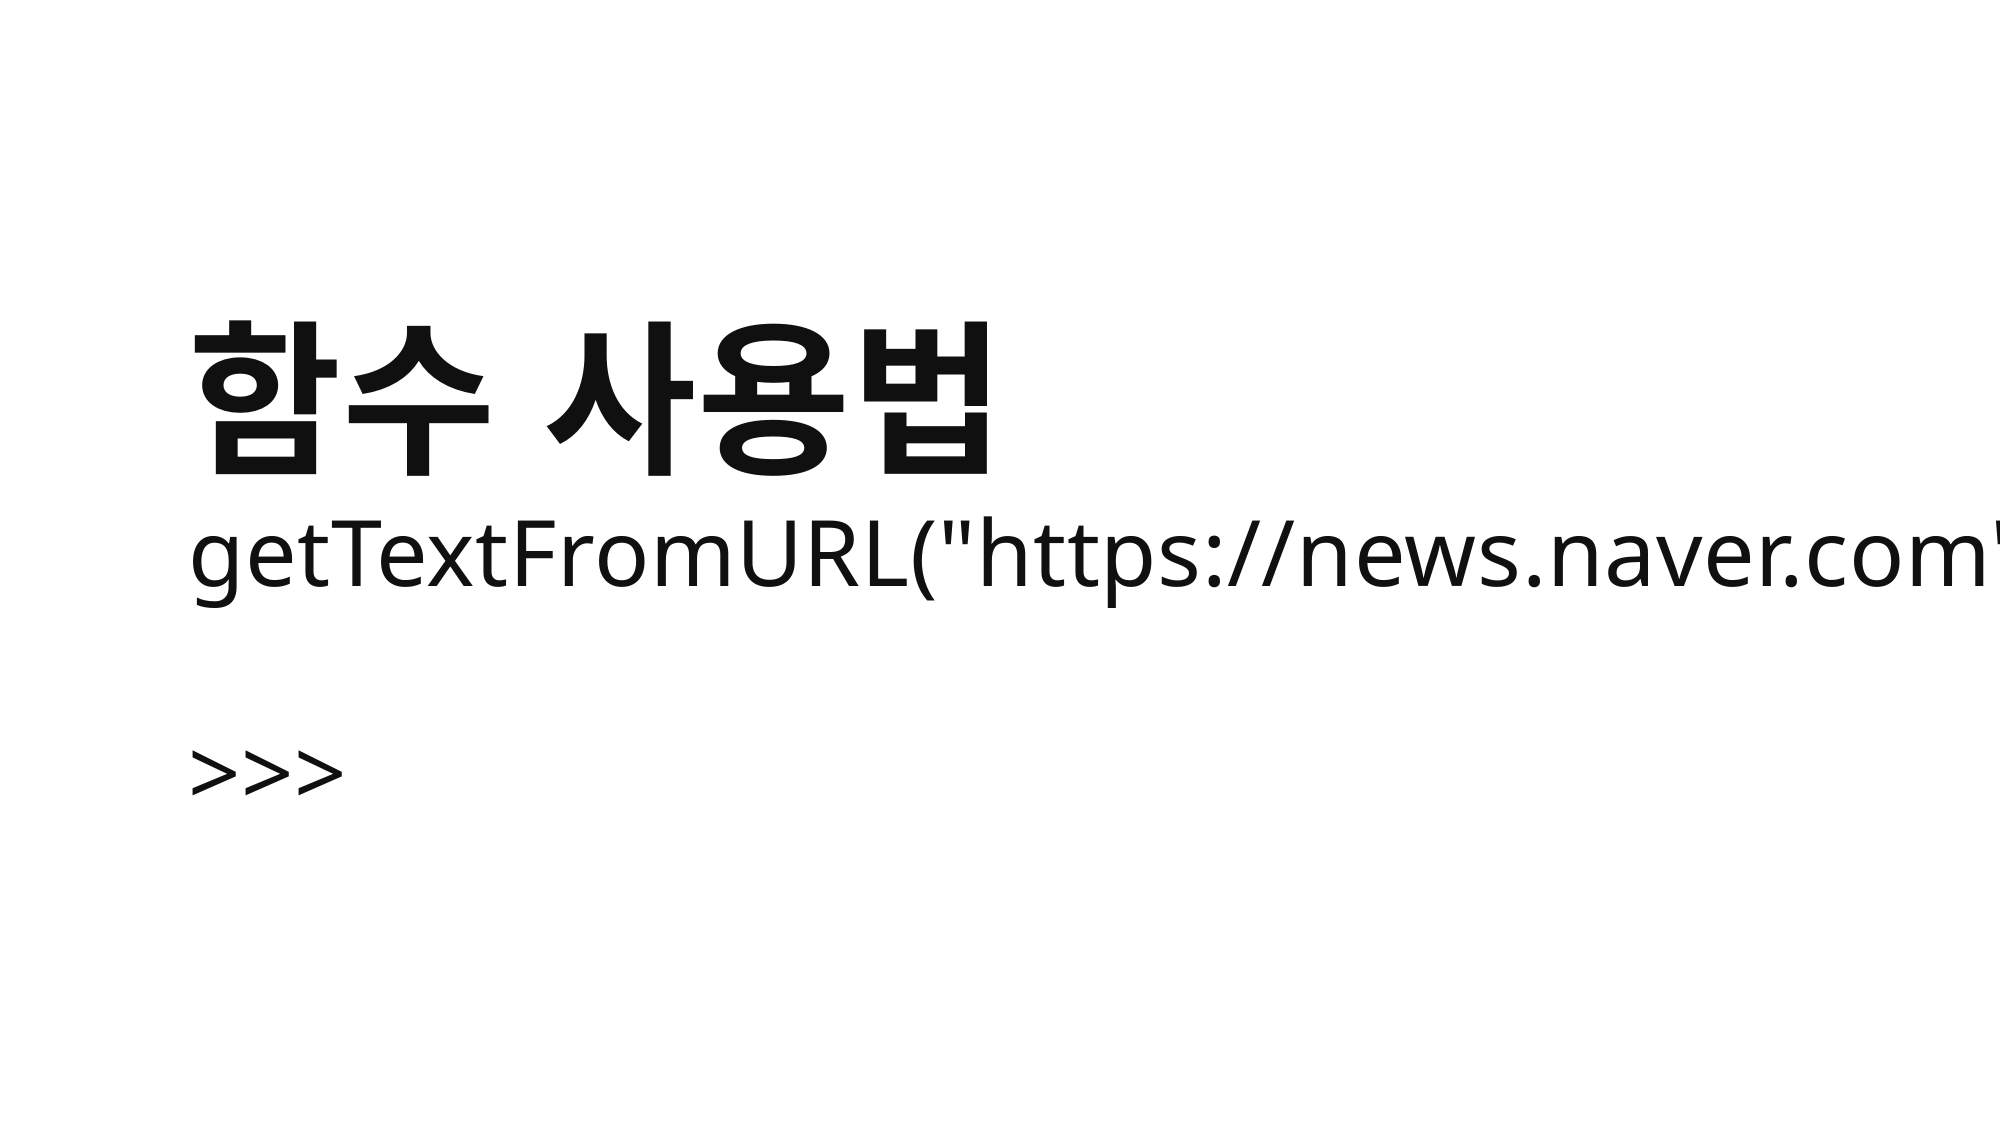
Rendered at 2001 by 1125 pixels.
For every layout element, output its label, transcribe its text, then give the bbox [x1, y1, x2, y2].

text_box 함수 사용법 getTextFromURL("https://news.naver.com") >>> [173, 287, 2000, 832]
